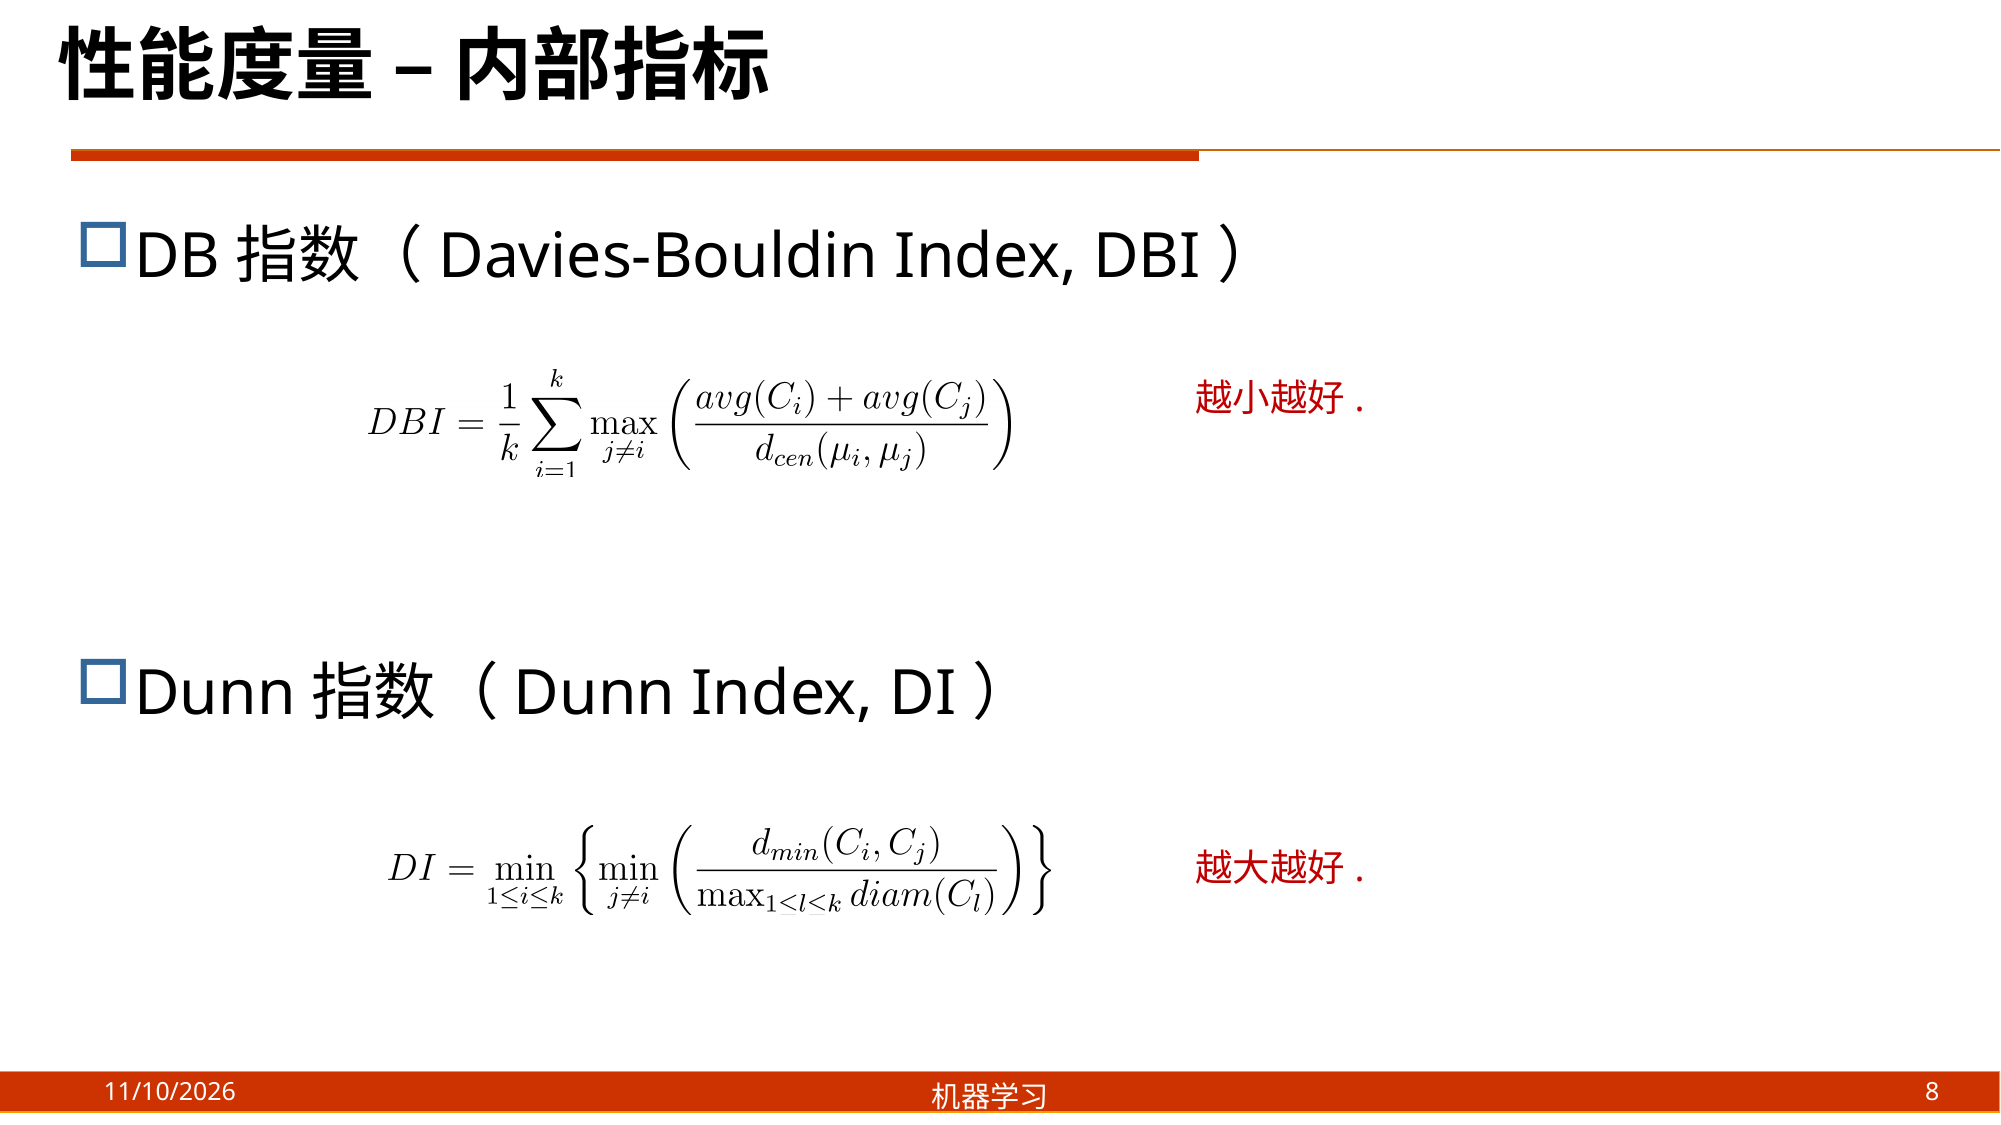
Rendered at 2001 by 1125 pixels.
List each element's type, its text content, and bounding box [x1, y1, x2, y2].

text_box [387, 822, 1053, 918]
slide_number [103, 1074, 538, 1115]
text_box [1180, 366, 1551, 918]
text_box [366, 366, 1013, 481]
text_box DB指数（Davies-Bouldin Index, DBI） Dunn指数（Dunn Index, DI） [42, 207, 1457, 986]
text_box 性能度量 – 内部指标 [42, 7, 1337, 135]
slide_number 8 [1505, 1074, 1940, 1113]
